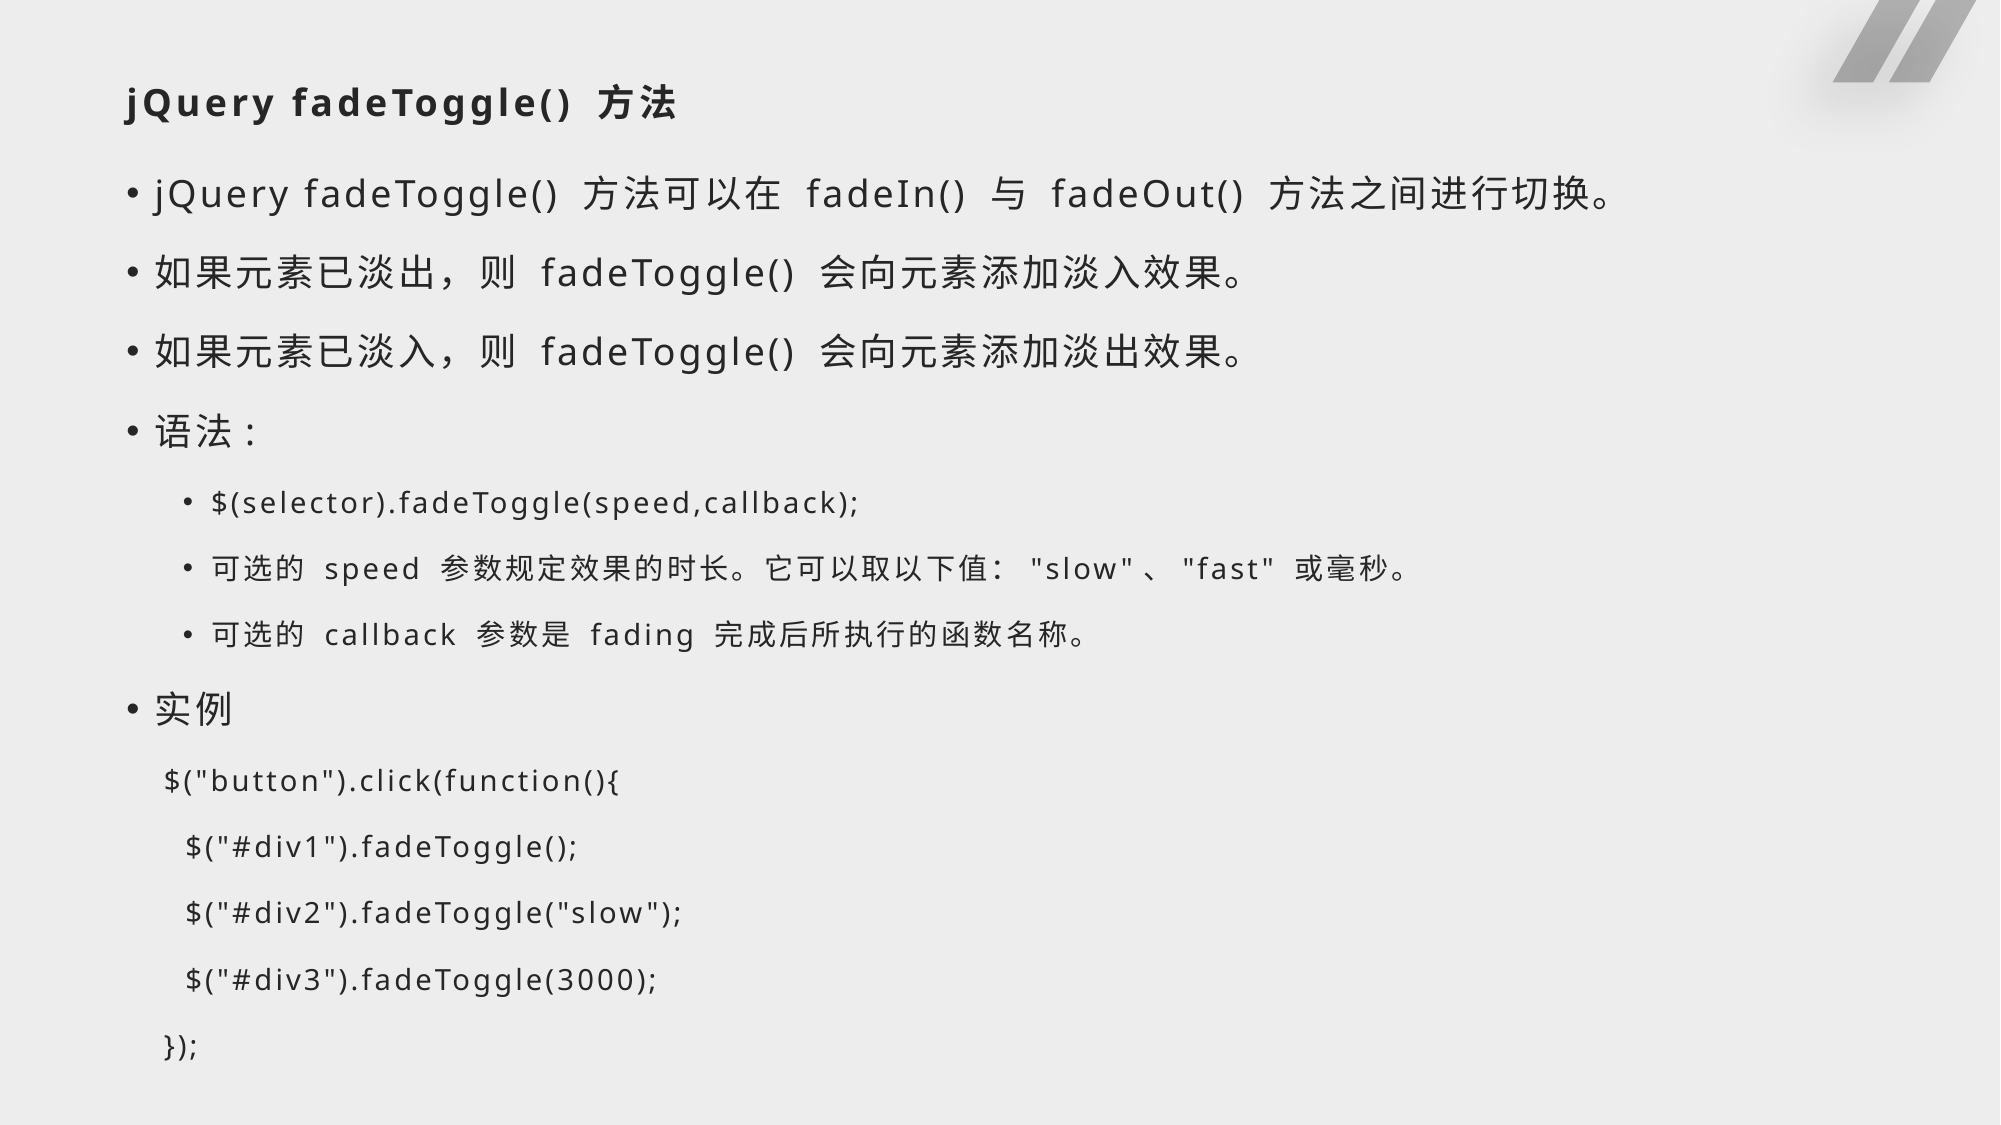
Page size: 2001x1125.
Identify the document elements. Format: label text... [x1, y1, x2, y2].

title jQuery fadeToggle() 方法 [109, 72, 1891, 146]
list jQuery fadeToggle() 方法可以在 fadeIn() 与 fadeOut() 方法之间进行切换。 如果元素已淡出，则 fadeToggle() 会向元素添加淡入效果。 如果元素已淡入，则 fadeToggle() 会向元素添加淡出效果。 语法: $(selector).fadeToggle(speed,callback); 可选的 speed 参数规定效果的时长。它可以取以下值："slow"、"fast" 或毫秒。 可选的 callback 参数是 fading 完成后所执行的函数名称。 实例 $("button").click(function(){ $("#div1").fadeToggle(); $("#div2").fadeToggle("slow"); $("#div3").fadeToggle(3000); }); [109, 156, 1891, 1041]
